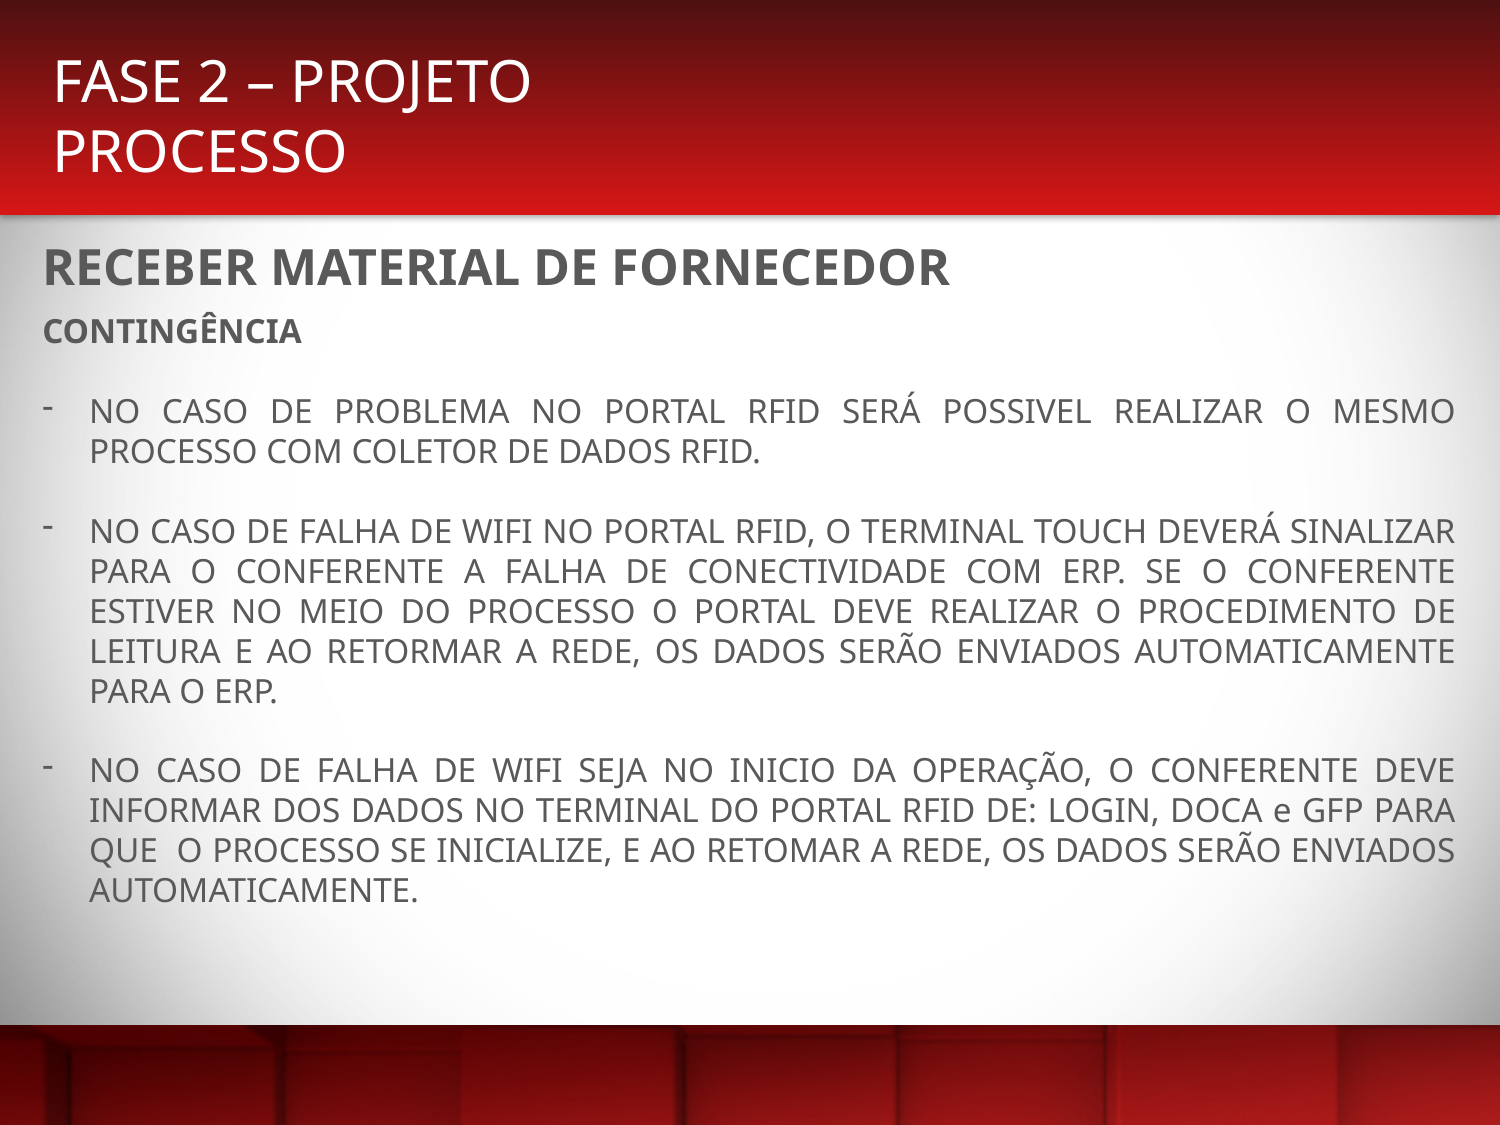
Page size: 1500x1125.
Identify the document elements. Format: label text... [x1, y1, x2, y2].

text_box RECEBER MATERIAL DE FORNECEDOR [27, 228, 1473, 303]
picture [0, 216, 1500, 1125]
text_box CONTINGÊNCIA NO CASO DE PROBLEMA NO PORTAL RFID SERÁ POSSIVEL REALIZAR O MESMO PROCESSO COM COLETOR DE DADOS RFID. NO CASO DE FALHA DE WIFI NO PORTAL RFID, O TERMINAL TOUCH DEVERÁ SINALIZAR PARA O CONFERENTE A FALHA DE CONECTIVIDADE COM ERP. SE O CONFERENTE ESTIVER NO MEIO DO PROCESSO O PORTAL DEVE REALIZAR O PROCEDIMENTO DE LEITURA E AO RETORMAR A REDE, OS DADOS SERÃO ENVIADOS AUTOMATICAMENTE PARA O ERP. NO CASO DE FALHA DE WIFI SEJA NO INICIO DA OPERAÇÃO, O CONFERENTE DEVE INFORMAR DOS DADOS NO TERMINAL DO PORTAL RFID DE: LOGIN, DOCA e GFP PARA QUE O PROCESSO SE INICIALIZE, E AO RETOMAR A REDE, OS DADOS SERÃO ENVIADOS AUTOMATICAMENTE. [27, 303, 1473, 957]
text_box [0, 0, 1500, 216]
text_box FASE 2 – PROJETO PROCESSO [37, 36, 1500, 227]
